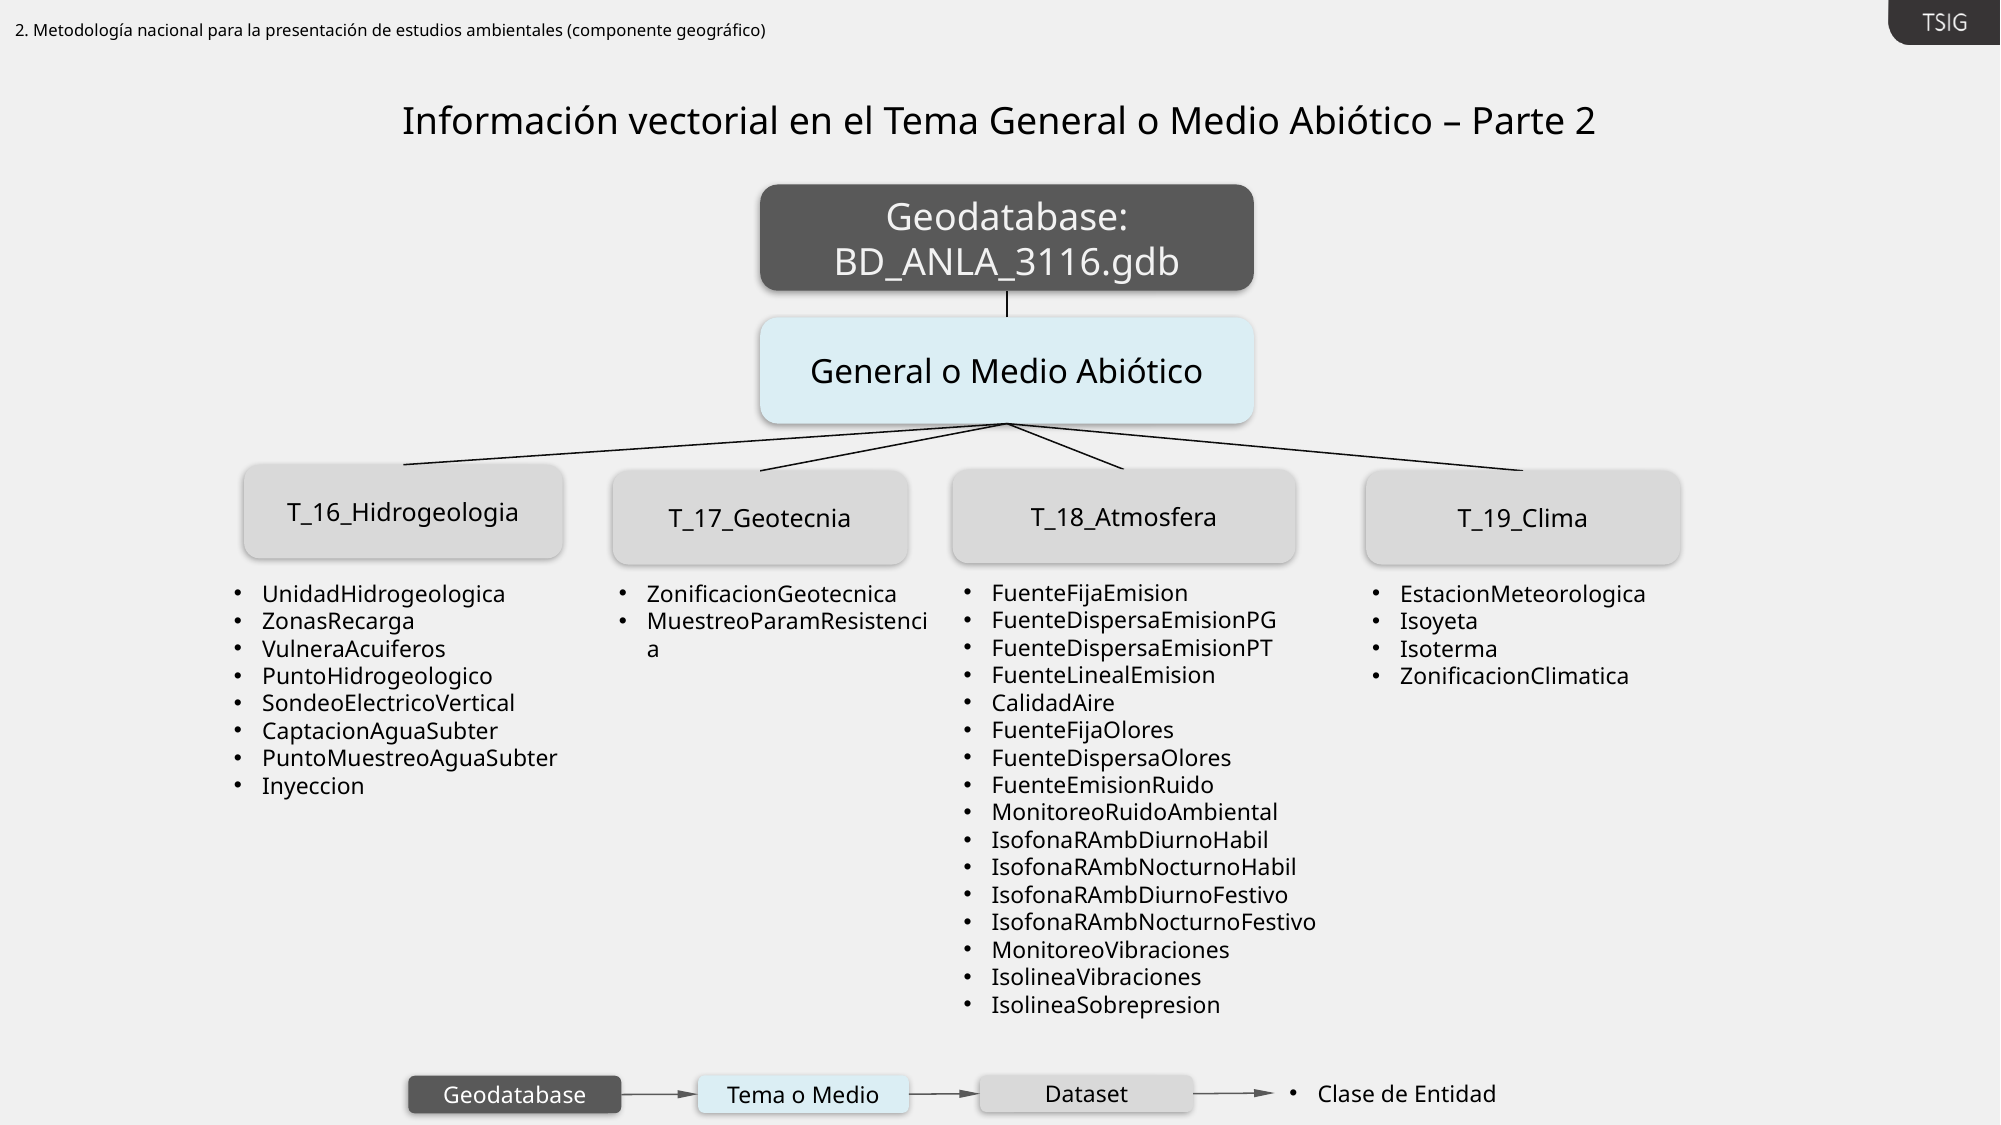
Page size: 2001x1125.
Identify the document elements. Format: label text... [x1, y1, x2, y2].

text_box EstacionMeteorologica Isoyeta Isoterma ZonificacionClimatica [1366, 573, 1708, 1033]
text_box ZonificacionGeotecnica MuestreoParamResistencia [612, 573, 944, 879]
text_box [408, 1071, 1533, 1116]
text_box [1010, 423, 1125, 470]
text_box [403, 423, 758, 465]
text_box T_19_Clima [1365, 470, 1681, 566]
text_box 2. Metodología nacional para la presentación de estudios ambientales (componente geográfico) [0, 0, 2000, 59]
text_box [1125, 423, 1524, 471]
picture [1888, 0, 2000, 46]
text_box T_17_Geotecnia [612, 474, 909, 566]
text_box FuenteFijaEmision FuenteDispersaEmisionPG FuenteDispersaEmisionPT FuenteLinealEmision CalidadAire FuenteFijaOlores FuenteDispersaOlores FuenteEmisionRuido MonitoreoRuidoAmbiental IsofonaRAmbDiurnoHabil IsofonaRAmbNocturnoHabil IsofonaRAmbDiurnoFestivo IsofonaRAmbNocturnoFestivo MonitoreoVibraciones IsolineaVibraciones IsolineaSobrepresion [957, 572, 1331, 1032]
text_box Información vectorial en el Tema General o Medio Abiótico – Parte 2 [0, 89, 2000, 150]
text_box T_18_Atmosfera [951, 480, 1297, 564]
text_box Geodatabase: BD_ANLA_3116.gdb [759, 183, 1255, 292]
text_box UnidadHidrogeologica ZonasRecarga VulneraAcuiferos PuntoHidrogeologico SondeoElectricoVertical CaptacionAguaSubter PuntoMuestreoAguaSubter Inyeccion [228, 573, 599, 879]
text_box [759, 423, 1008, 471]
text_box T_16_Hidrogeologia [243, 463, 564, 560]
text_box General o Medio Abiótico [759, 316, 1255, 422]
